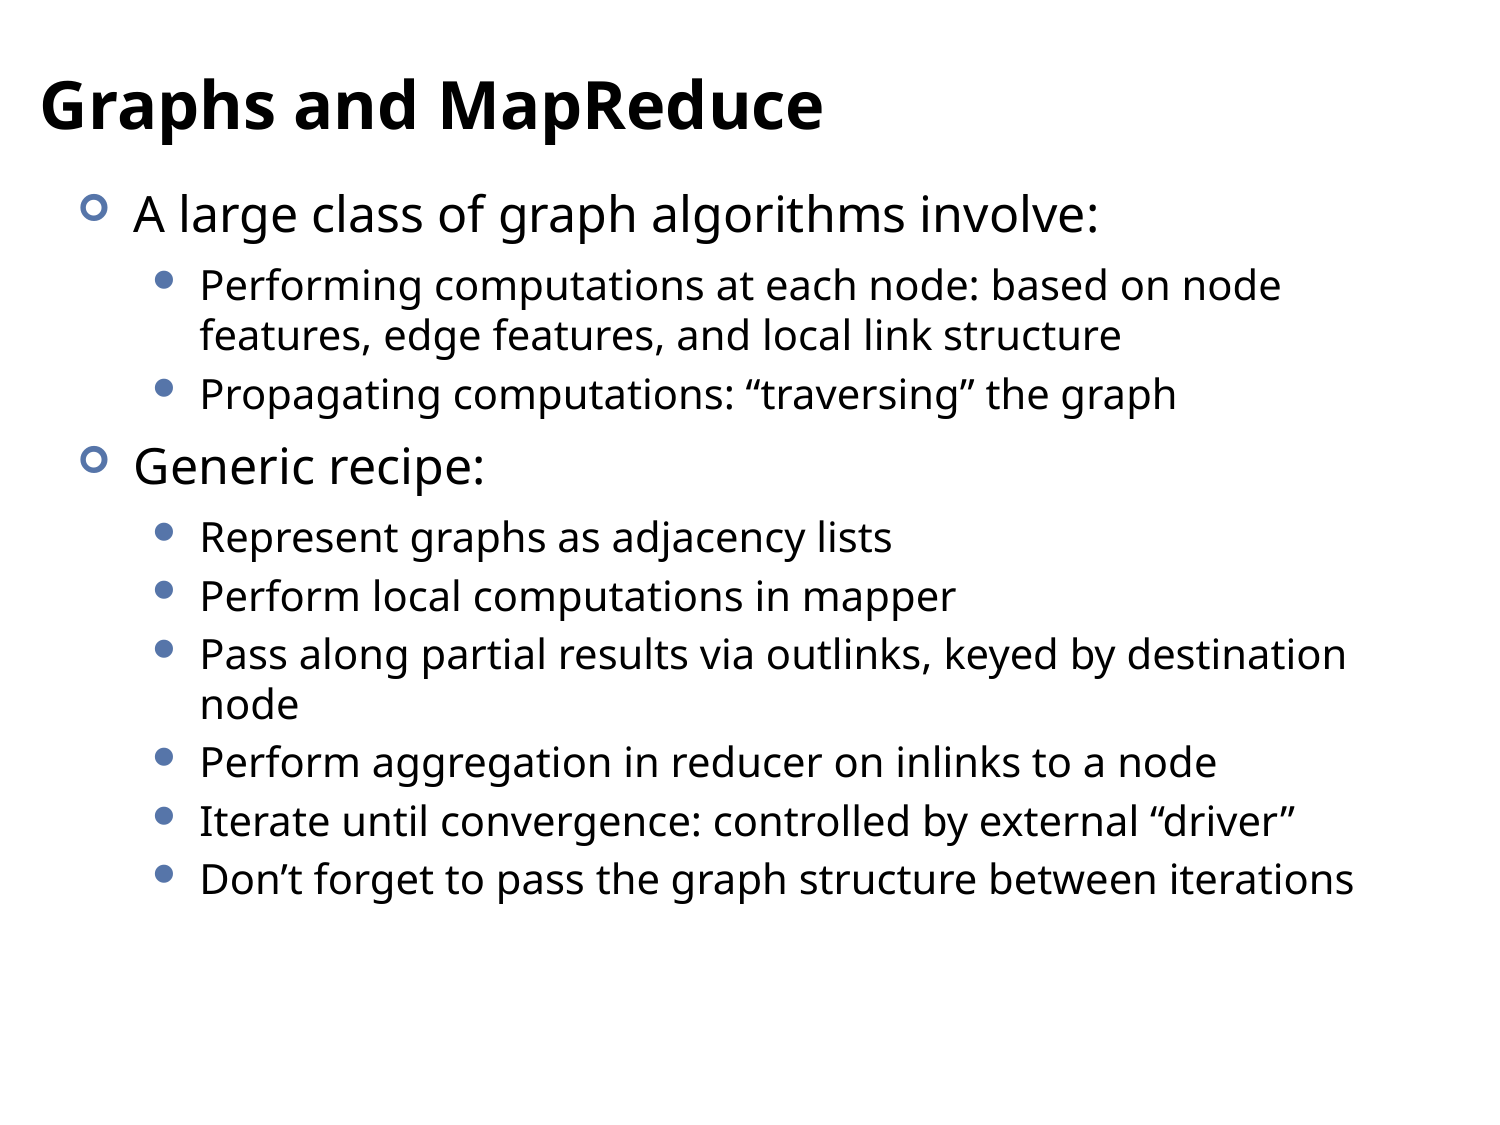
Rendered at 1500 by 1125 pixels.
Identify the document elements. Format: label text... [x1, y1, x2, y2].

list A large class of graph algorithms involve: Performing computations at each node: based on node features, edge features, and local link structure Propagating computations: “traversing” the graph Generic recipe: Represent graphs as adjacency lists Perform local computations in mapper Pass along partial results via outlinks, keyed by destination node Perform aggregation in reducer on inlinks to a node Iterate until convergence: controlled by external “driver” Don’t forget to pass the graph structure between iterations [62, 174, 1451, 1013]
title Graphs and MapReduce [24, 18, 1451, 188]
